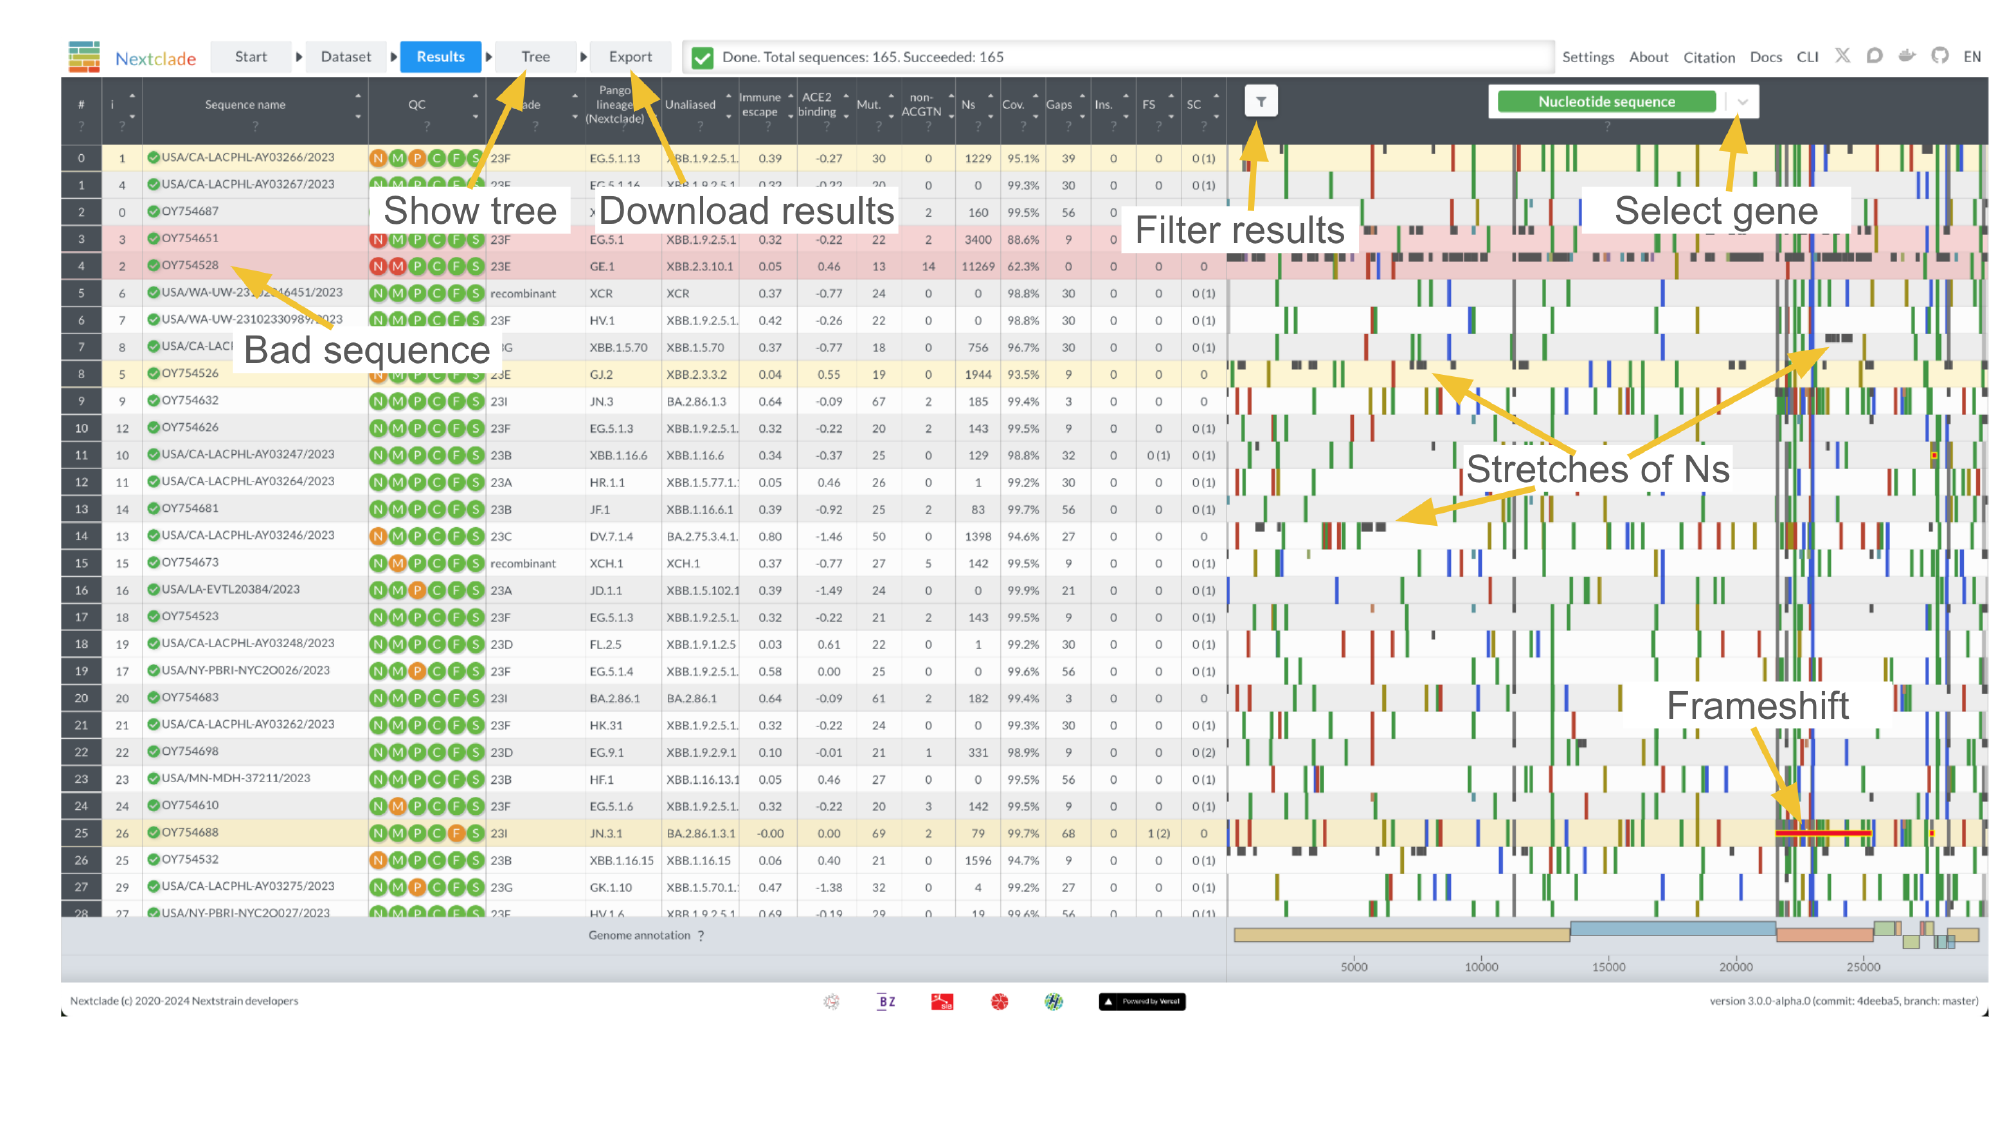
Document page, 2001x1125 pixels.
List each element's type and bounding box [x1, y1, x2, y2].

picture [49, 22, 1998, 1033]
